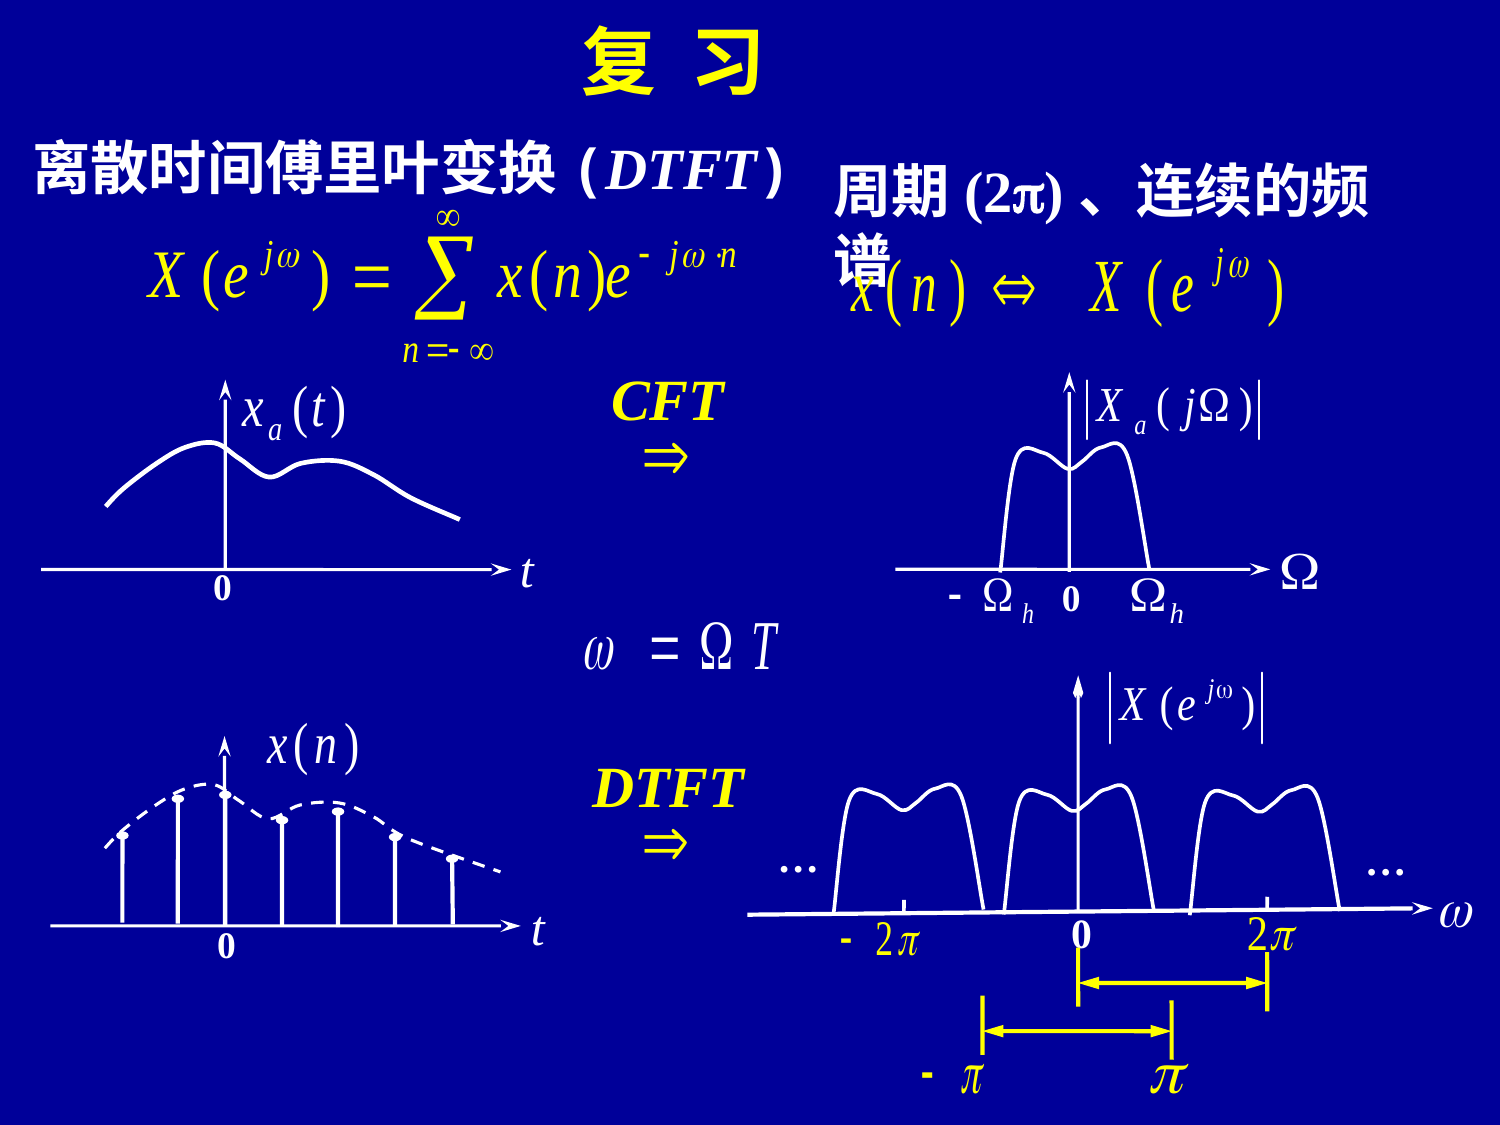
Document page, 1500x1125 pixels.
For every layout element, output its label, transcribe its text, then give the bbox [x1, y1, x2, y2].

text_box 离散时间傅里叶变换(DTFT) [17, 113, 892, 209]
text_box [747, 663, 1483, 965]
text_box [912, 995, 1197, 1106]
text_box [631, 809, 722, 882]
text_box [632, 422, 724, 495]
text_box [837, 229, 1299, 339]
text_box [50, 710, 568, 974]
text_box DTFT [577, 741, 747, 826]
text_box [575, 605, 803, 684]
text_box 周期(2p)、连续的频谱 [818, 146, 1439, 302]
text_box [133, 184, 749, 373]
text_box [1078, 947, 1268, 1012]
text_box CFT [596, 354, 810, 439]
text_box 复 习 [454, 7, 892, 112]
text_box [41, 368, 557, 616]
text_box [895, 368, 1327, 634]
